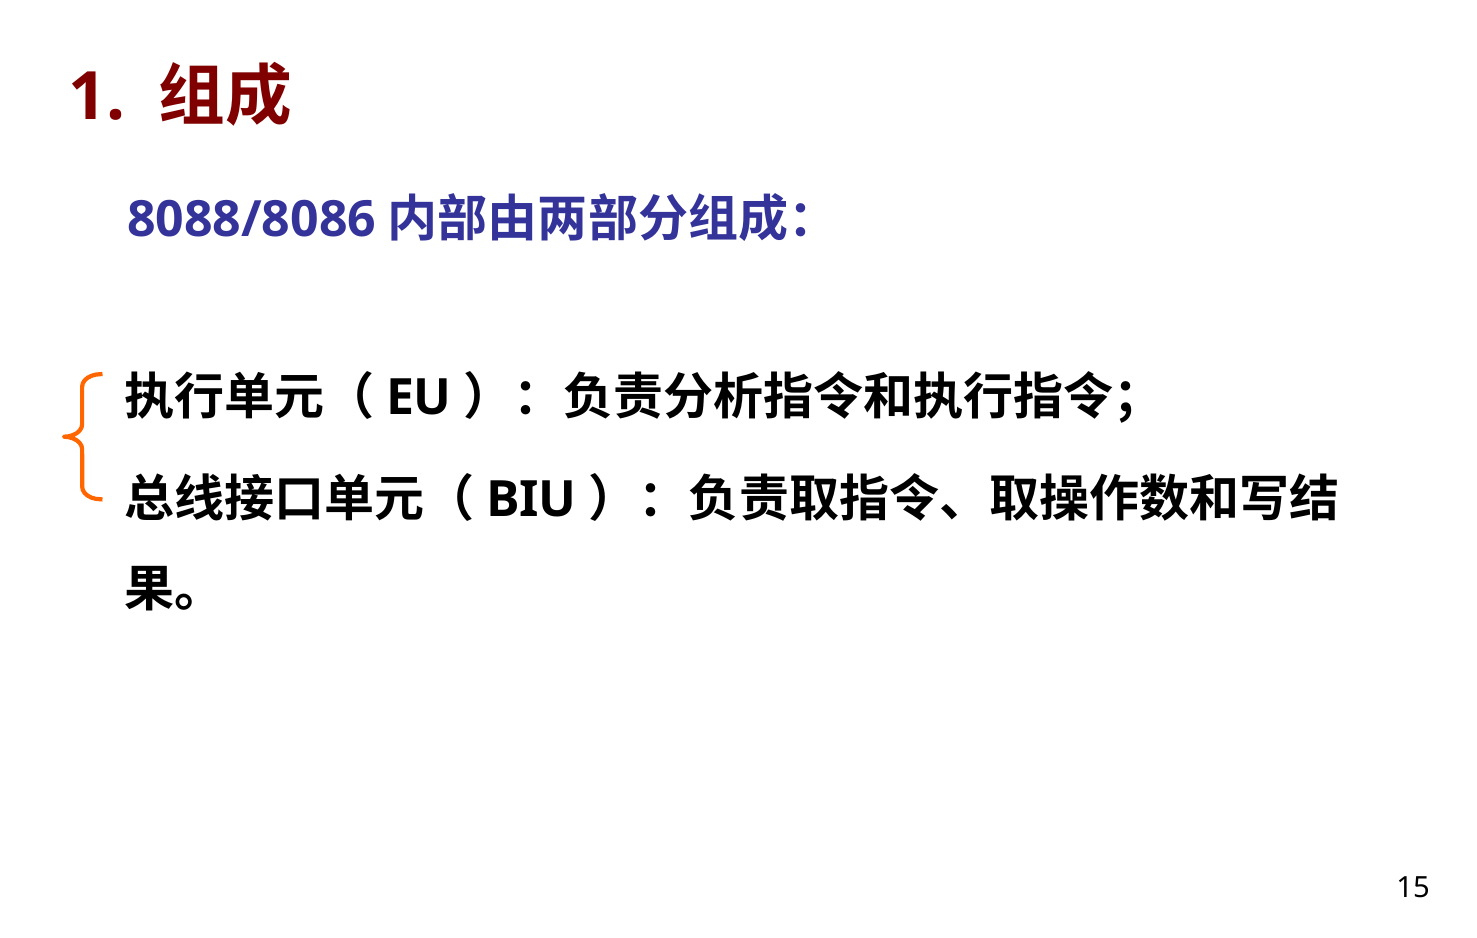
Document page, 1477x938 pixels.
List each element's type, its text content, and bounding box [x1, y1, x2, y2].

text_box 执行单元（EU）：负责分析指令和执行指令； 总线接口单元（BIU）：负责取指令、取操作数和写结果。 [109, 326, 1397, 625]
text_box [63, 374, 101, 500]
slide_number 15 [1352, 853, 1446, 917]
title 1. 组成 [53, 31, 1312, 141]
list 8088/8086内部由两部分组成： [112, 173, 1323, 326]
